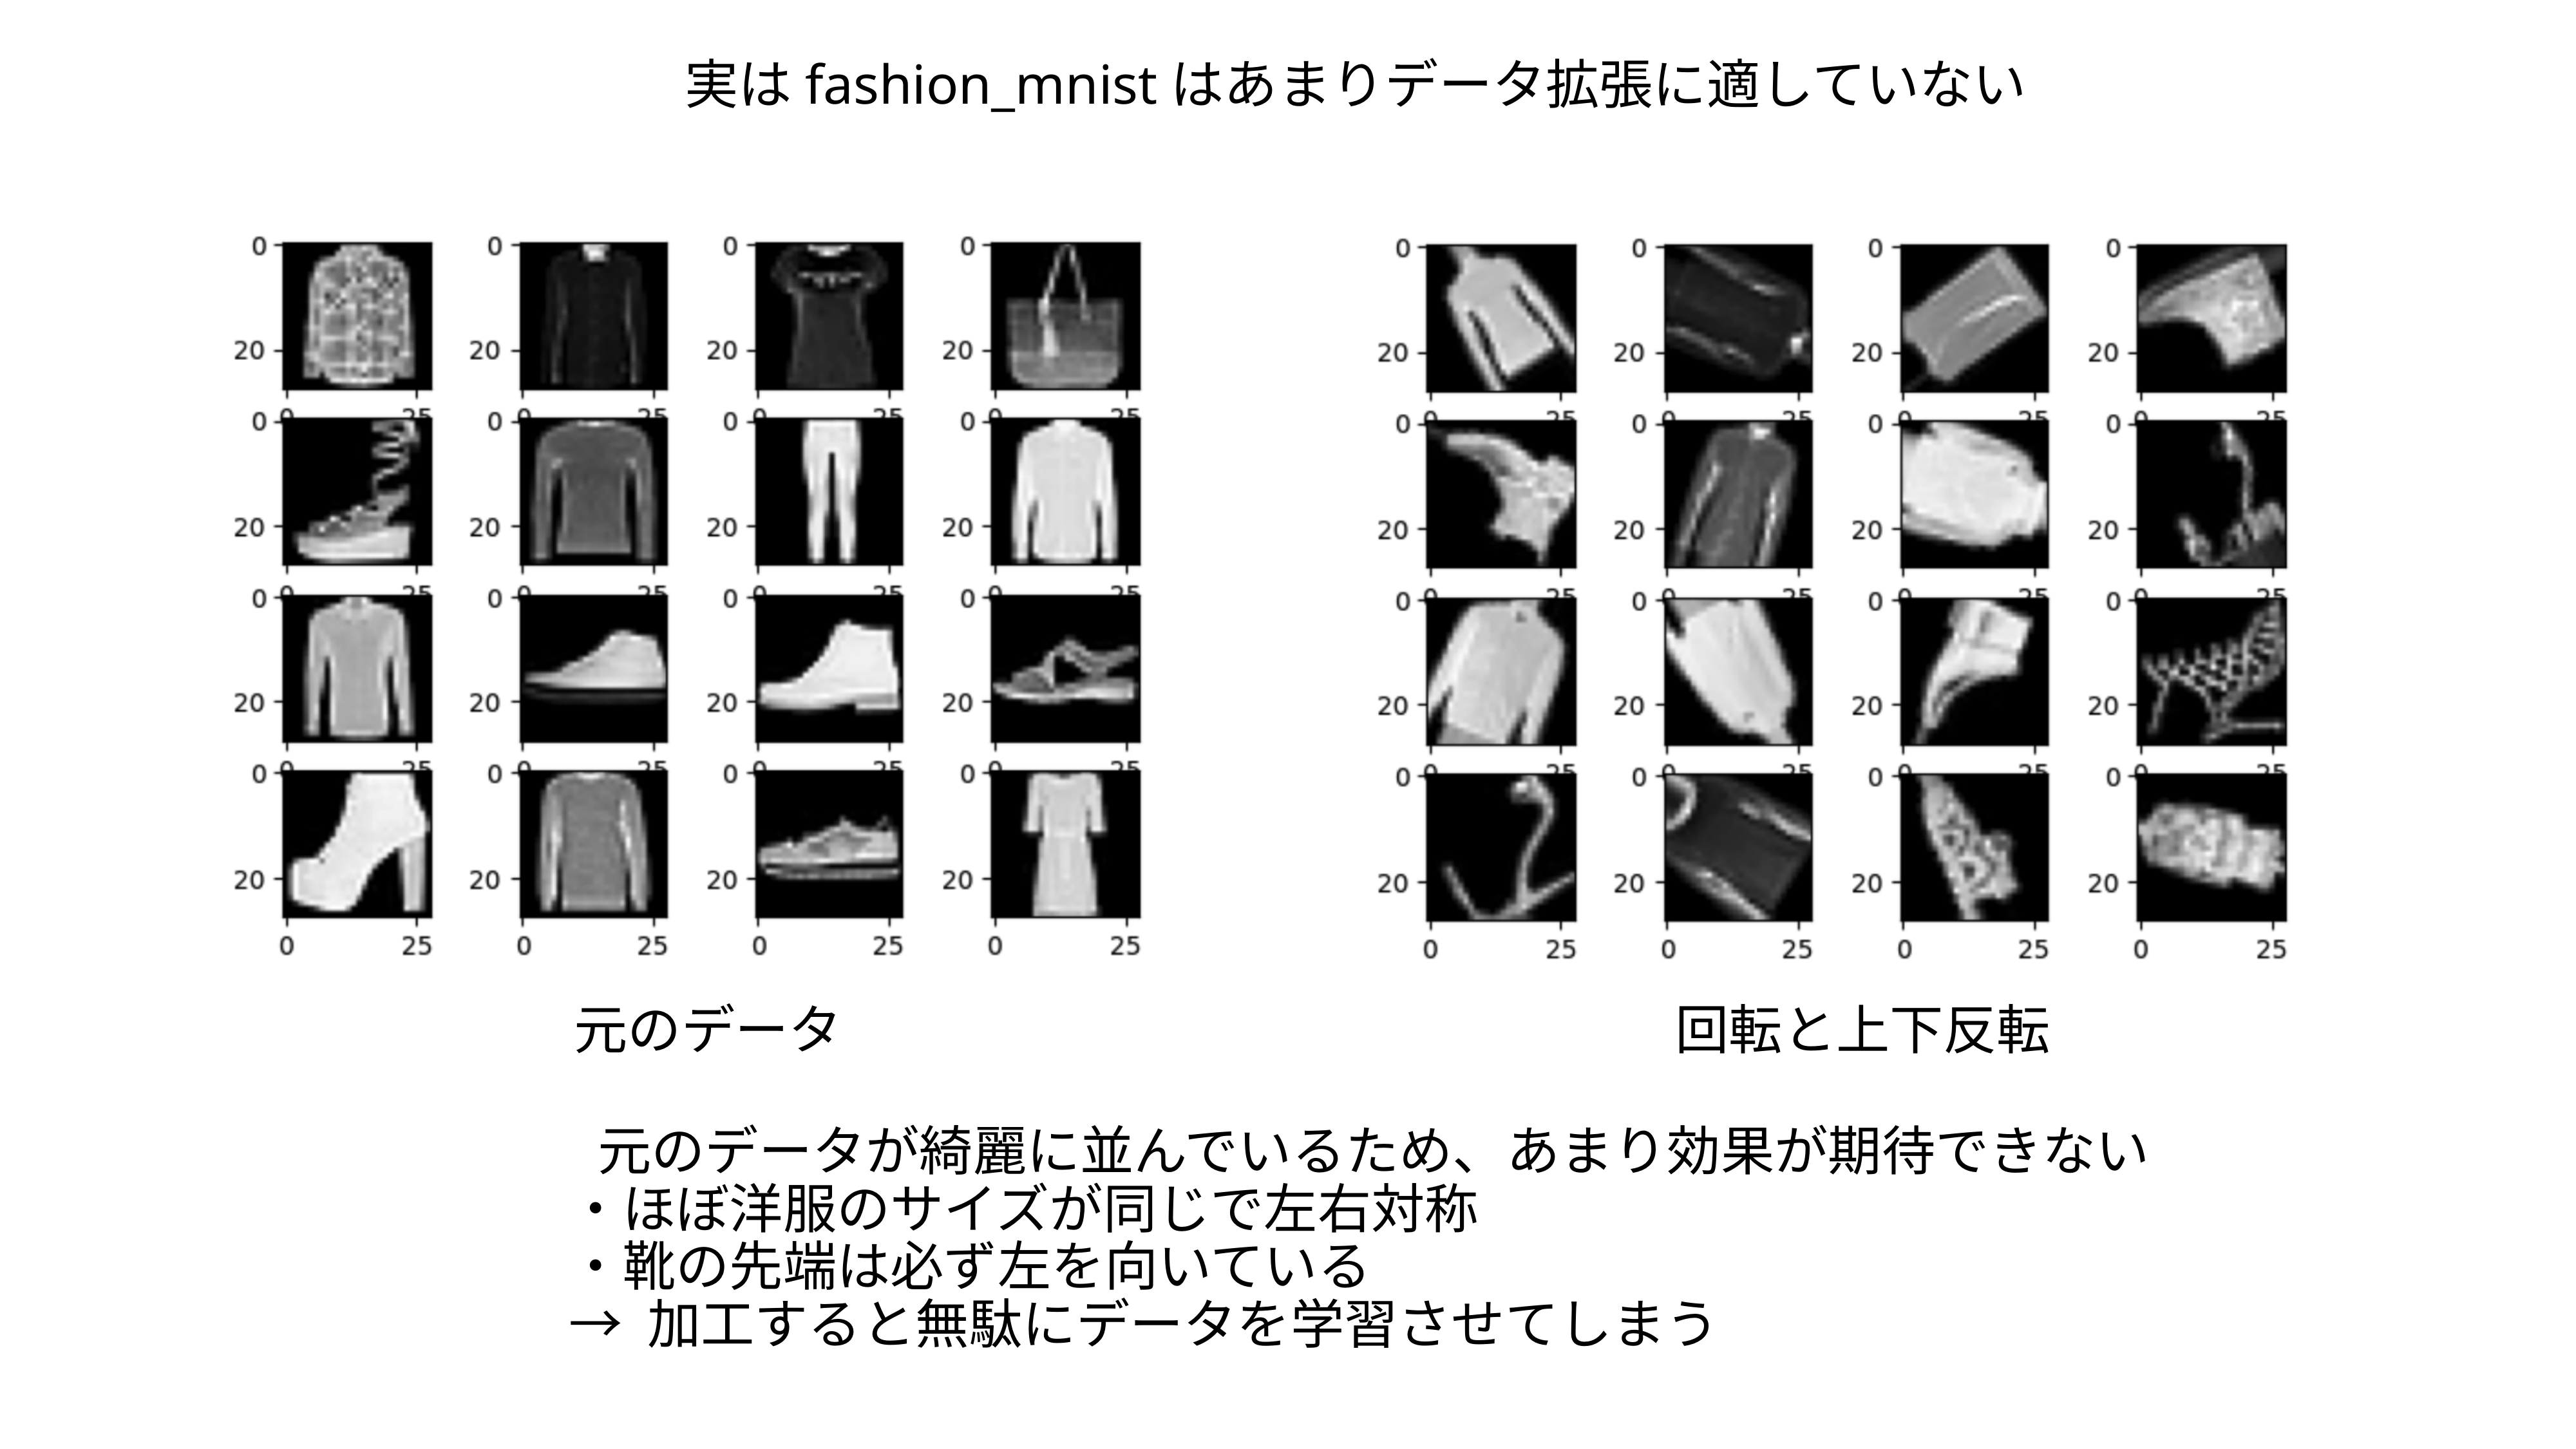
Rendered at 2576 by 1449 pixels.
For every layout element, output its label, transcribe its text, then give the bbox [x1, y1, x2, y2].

text_box 元のデータが綺麗に並んでいるため、あまり効果が期待できない ・ほぼ洋服のサイズが同じで左右対称 ・靴の先端は必ず左を向いている → 加工すると無駄にデータを学習させてしまう [563, 1118, 2184, 1361]
text_box 回転と上下反転 [1658, 998, 2069, 1066]
picture [218, 227, 1170, 978]
text_box 実はfashion_mnistはあまりデータ拡張に適していない [679, 52, 2032, 121]
picture [1356, 227, 2307, 980]
text_box 元のデータ [563, 998, 853, 1066]
